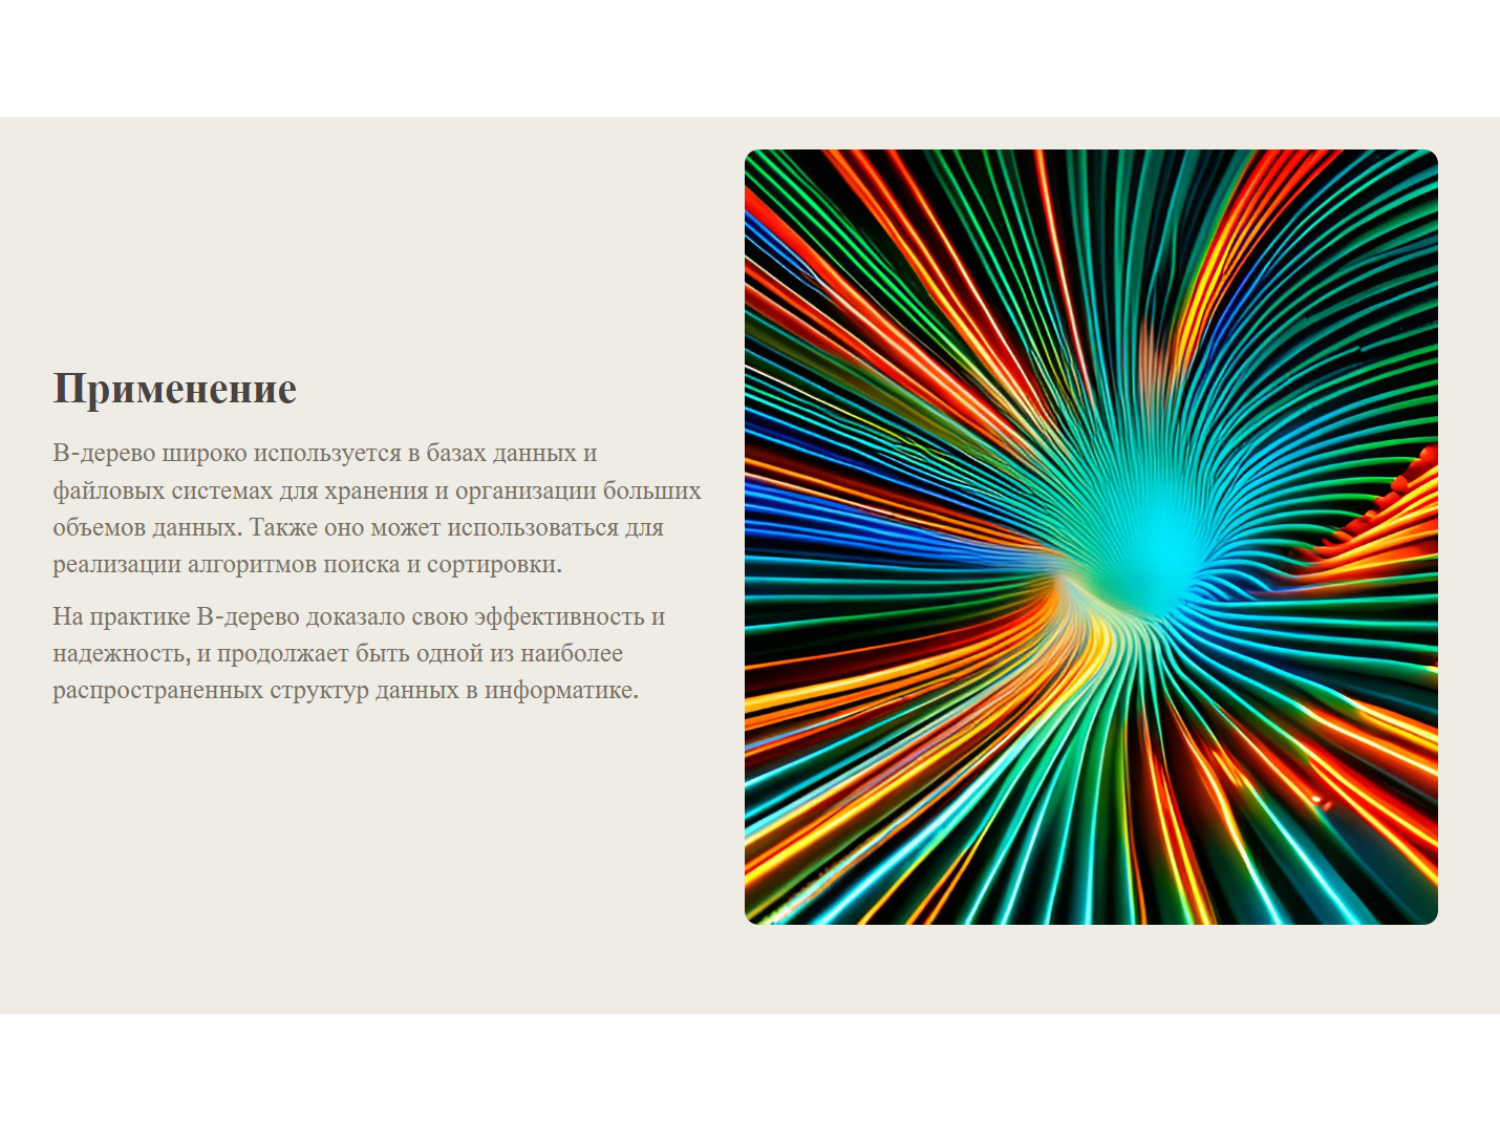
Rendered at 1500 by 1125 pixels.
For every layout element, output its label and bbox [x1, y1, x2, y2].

picture [0, 116, 1500, 1015]
